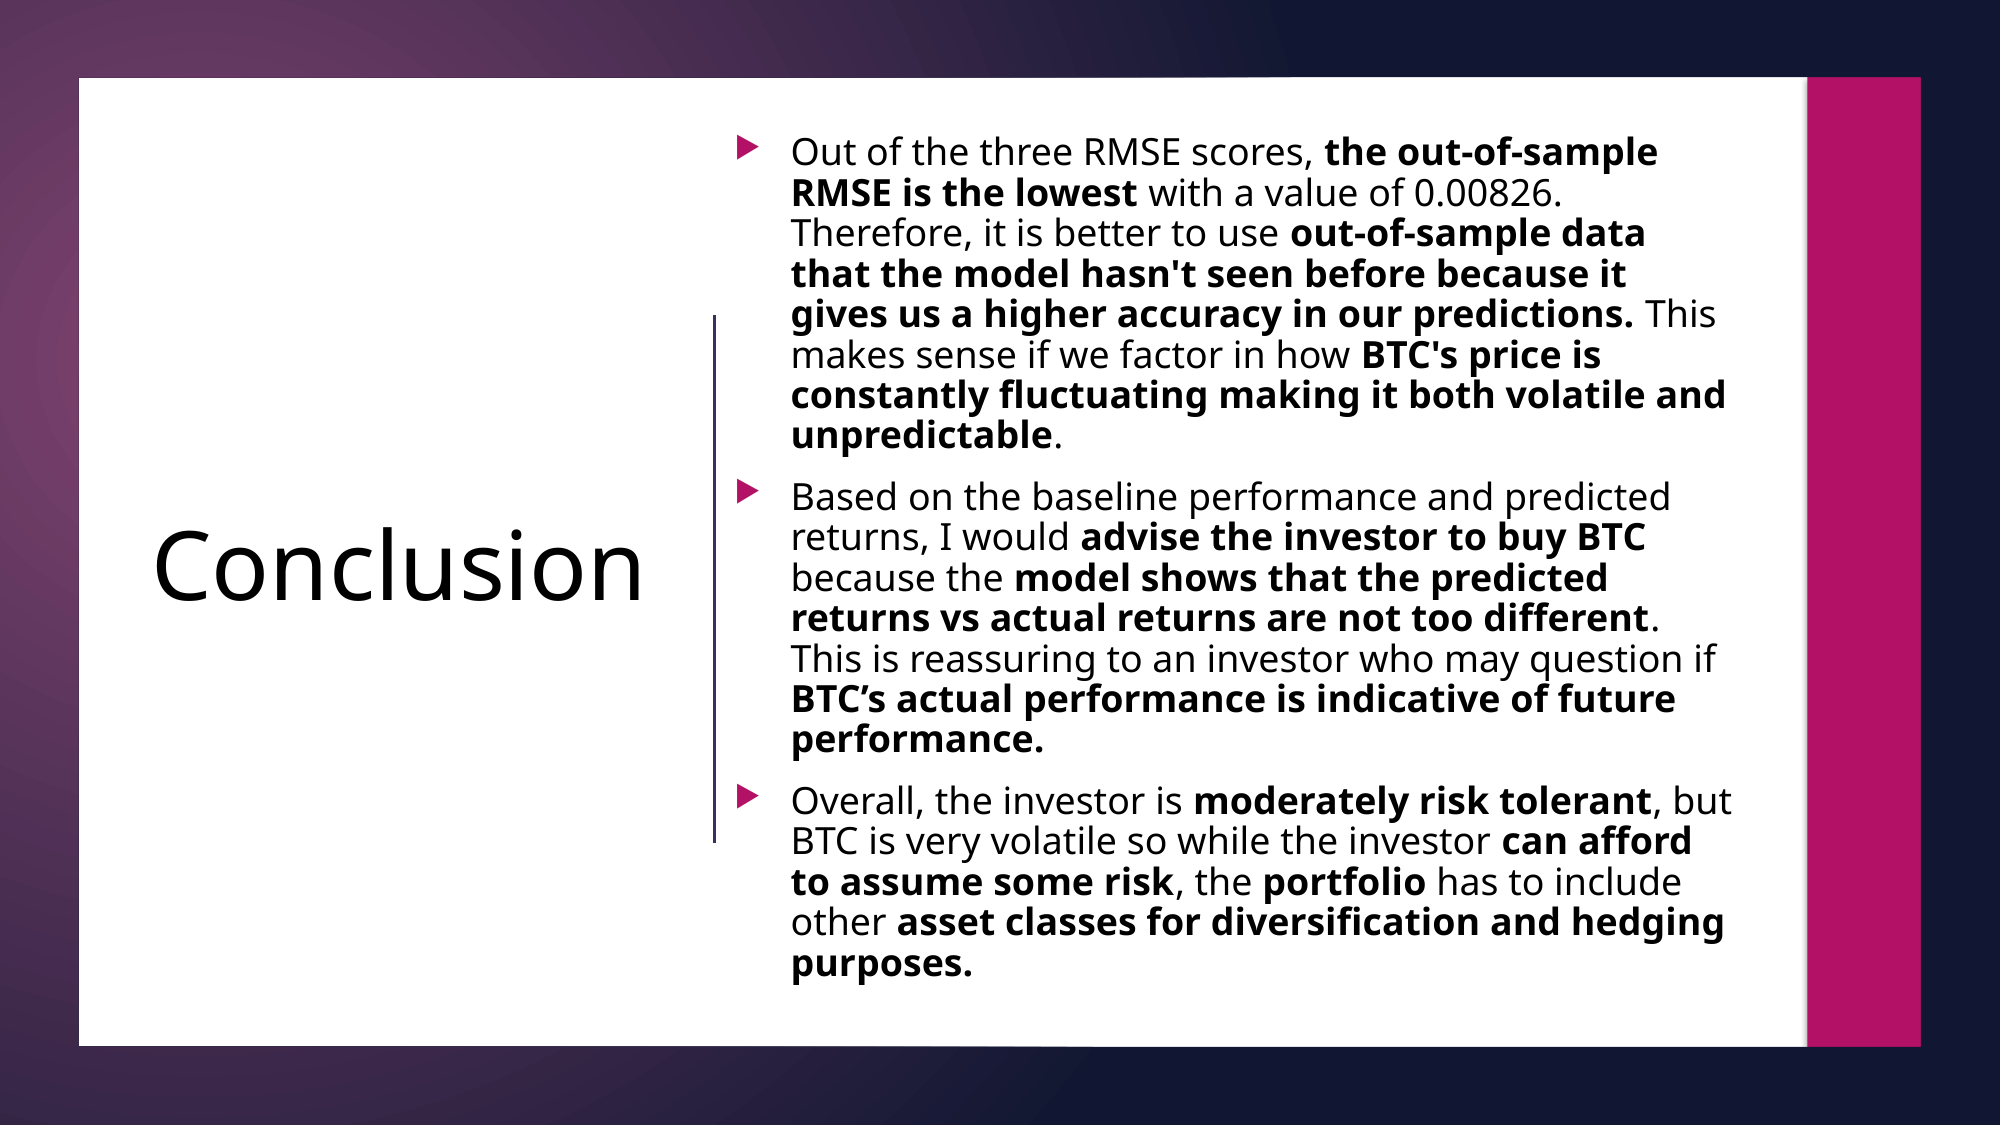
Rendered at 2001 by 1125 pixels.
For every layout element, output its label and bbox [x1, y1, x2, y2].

text_box [0, 0, 2000, 1125]
